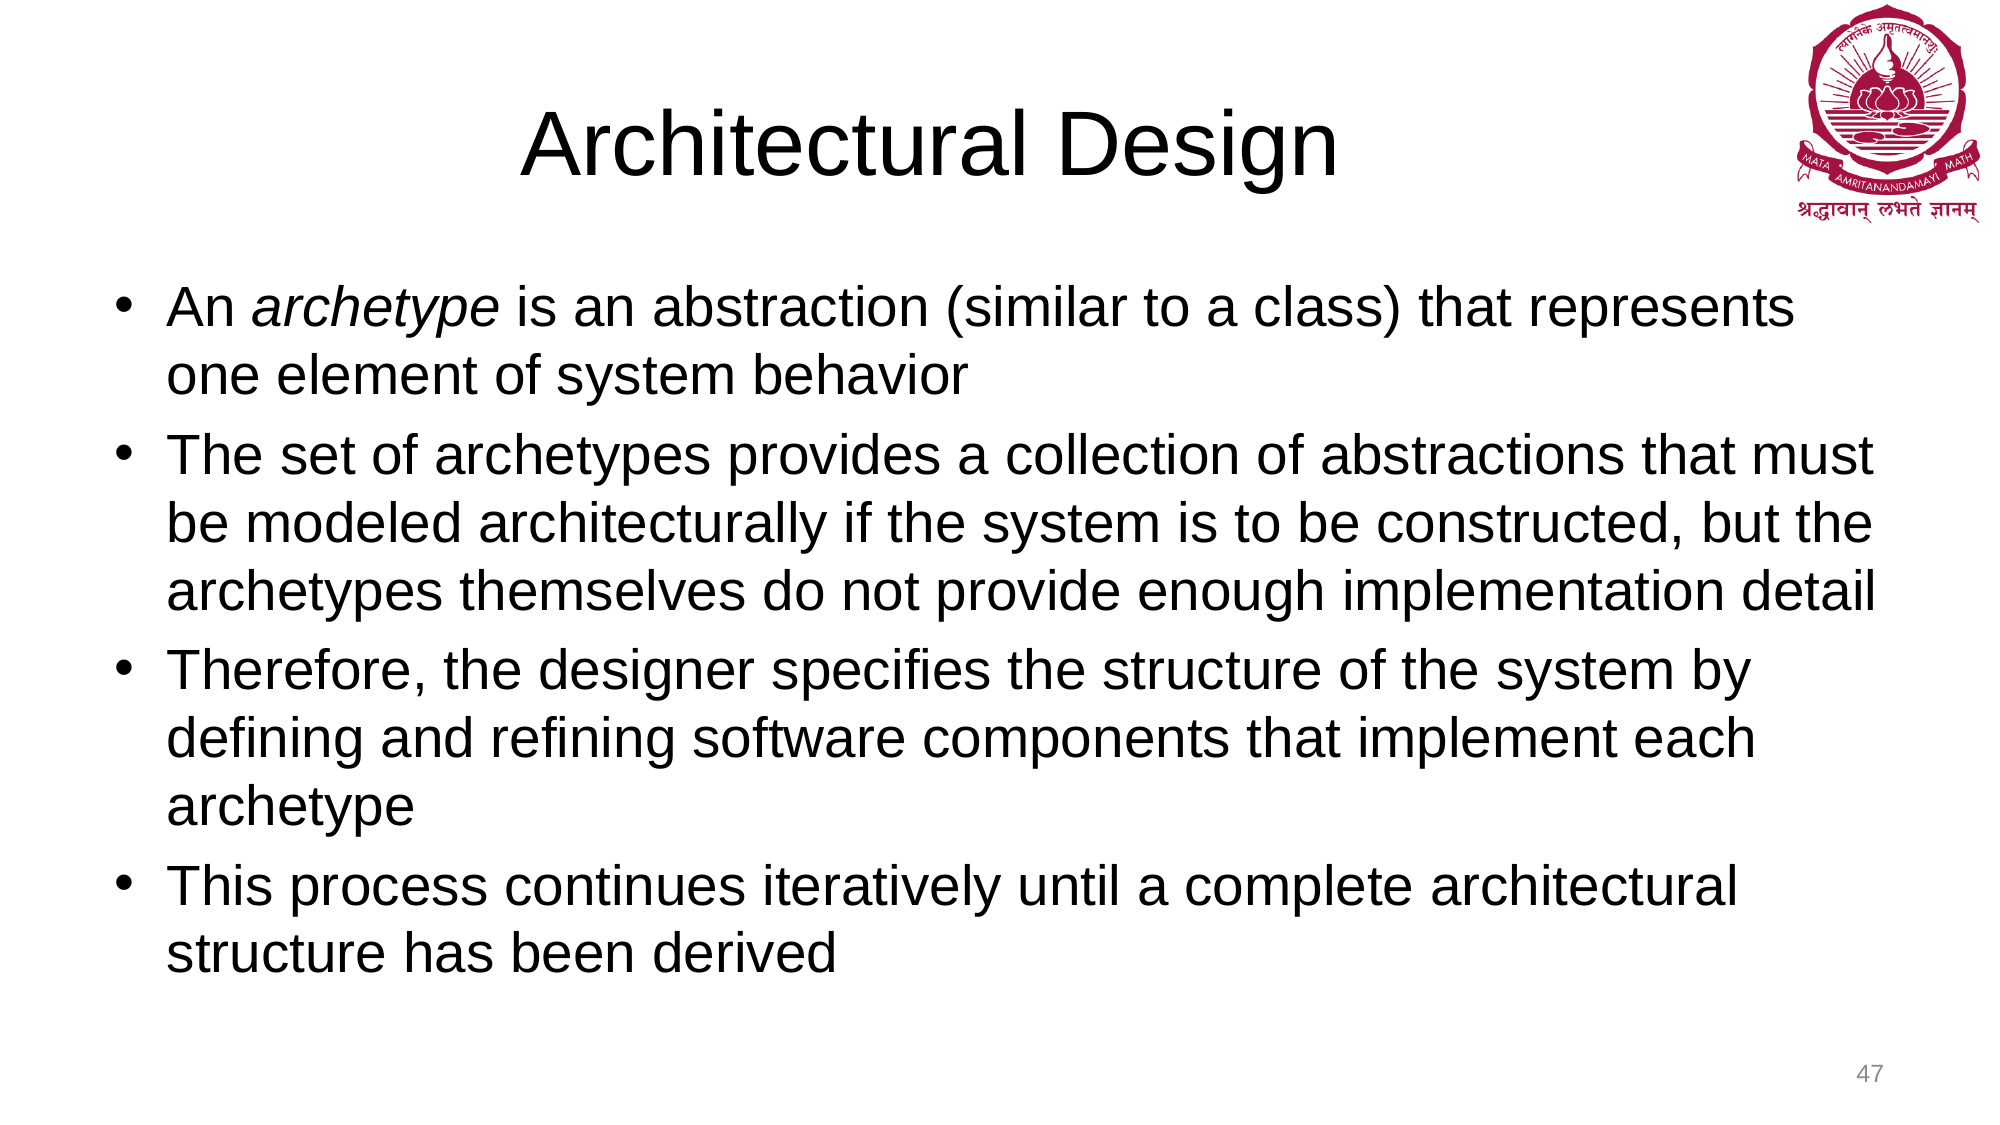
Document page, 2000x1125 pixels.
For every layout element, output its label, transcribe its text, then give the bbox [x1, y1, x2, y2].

list An archetype is an abstraction (similar to a class) that represents one element of system behavior The set of archetypes provides a collection of abstractions that must be modeled architecturally if the system is to be constructed, but the archetypes themselves do not provide enough implementation detail Therefore, the designer specifies the structure of the system by defining and refining software components that implement each archetype This process continues iteratively until a complete architectural structure has been derived [99, 262, 1900, 1005]
title Architectural Design [99, 45, 1763, 233]
slide_number 47 [1432, 1042, 1900, 1103]
picture [1776, 1, 2000, 225]
